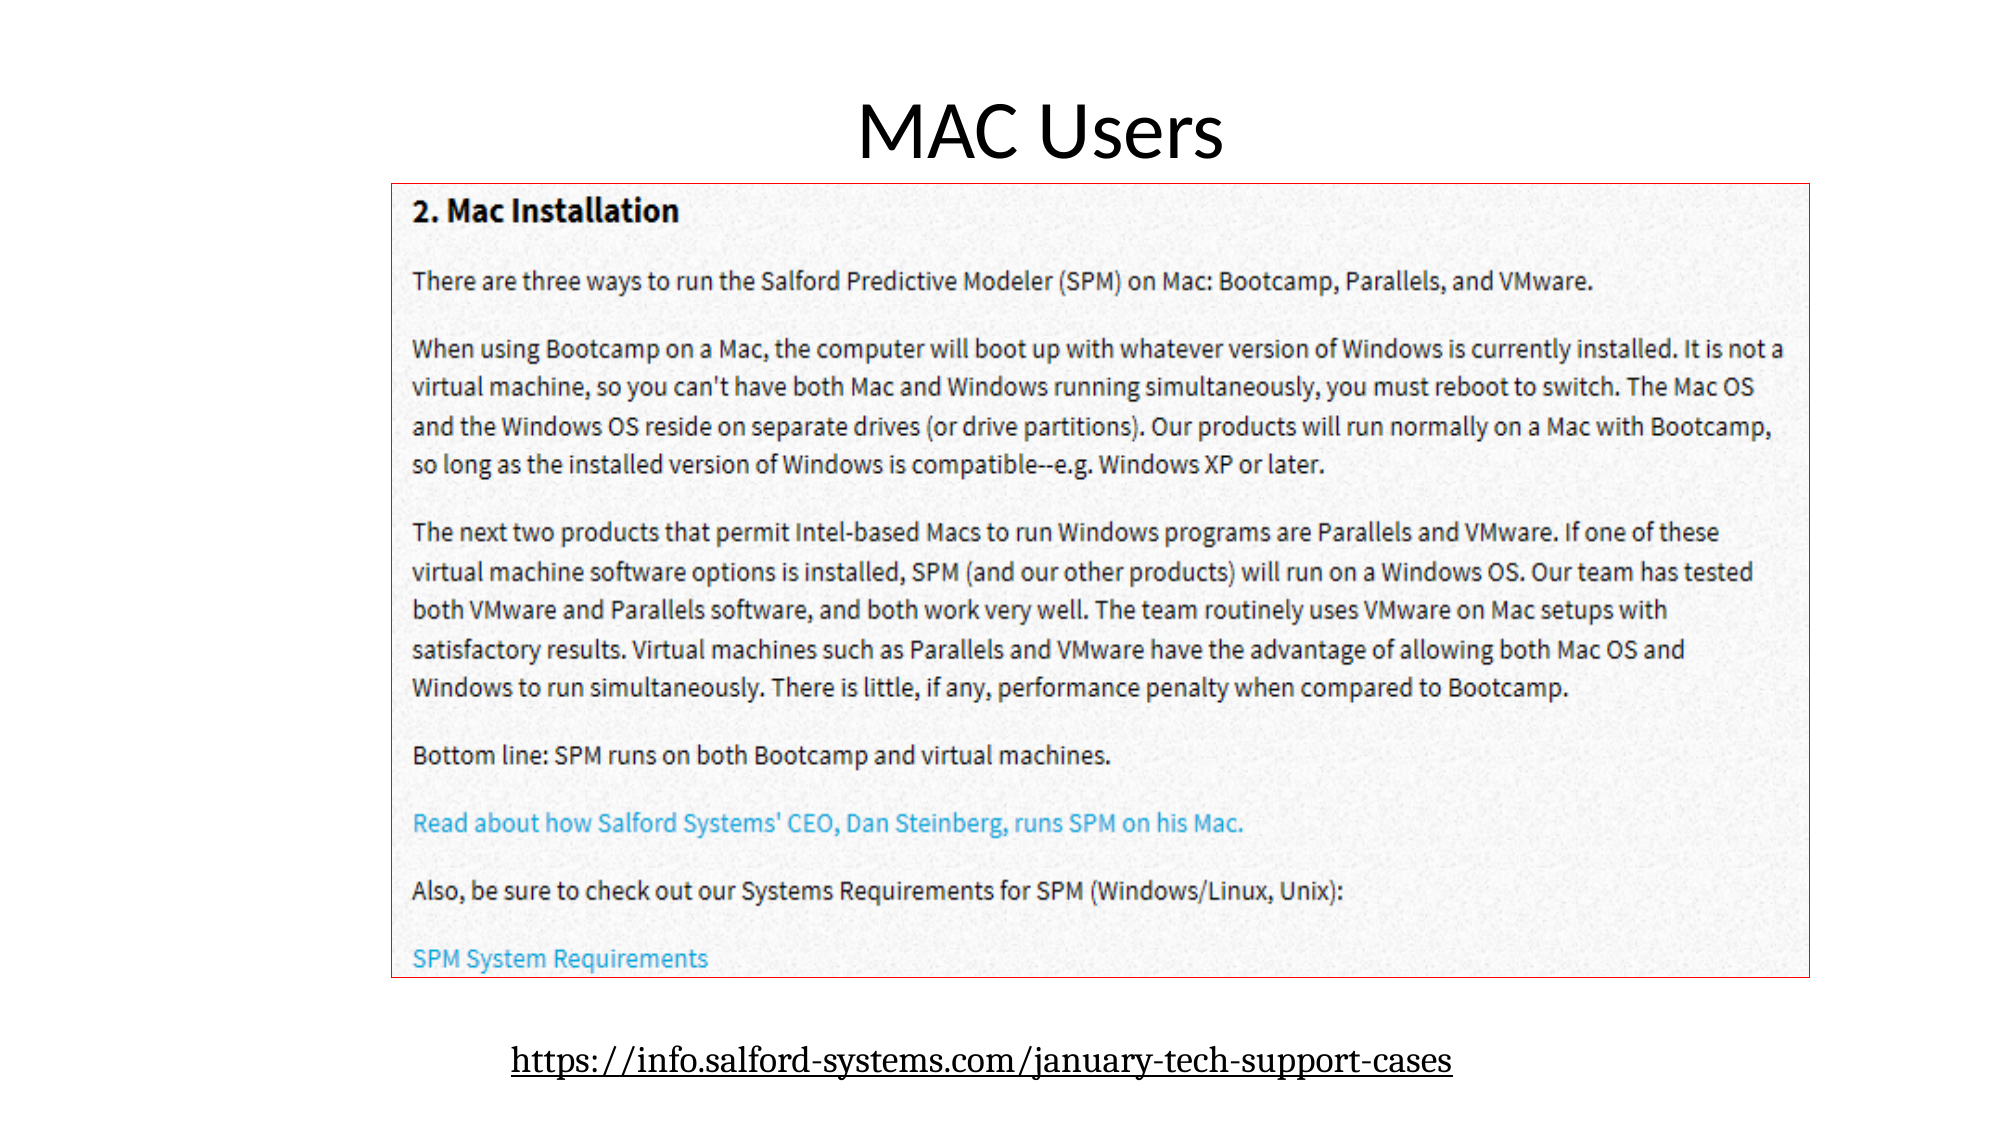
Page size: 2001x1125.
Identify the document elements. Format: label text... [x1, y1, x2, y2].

picture [391, 183, 1810, 978]
text_box https://info.salford-systems.com/january-tech-support-cases [495, 1027, 1721, 1088]
text_box MAC Users [495, 67, 1586, 183]
